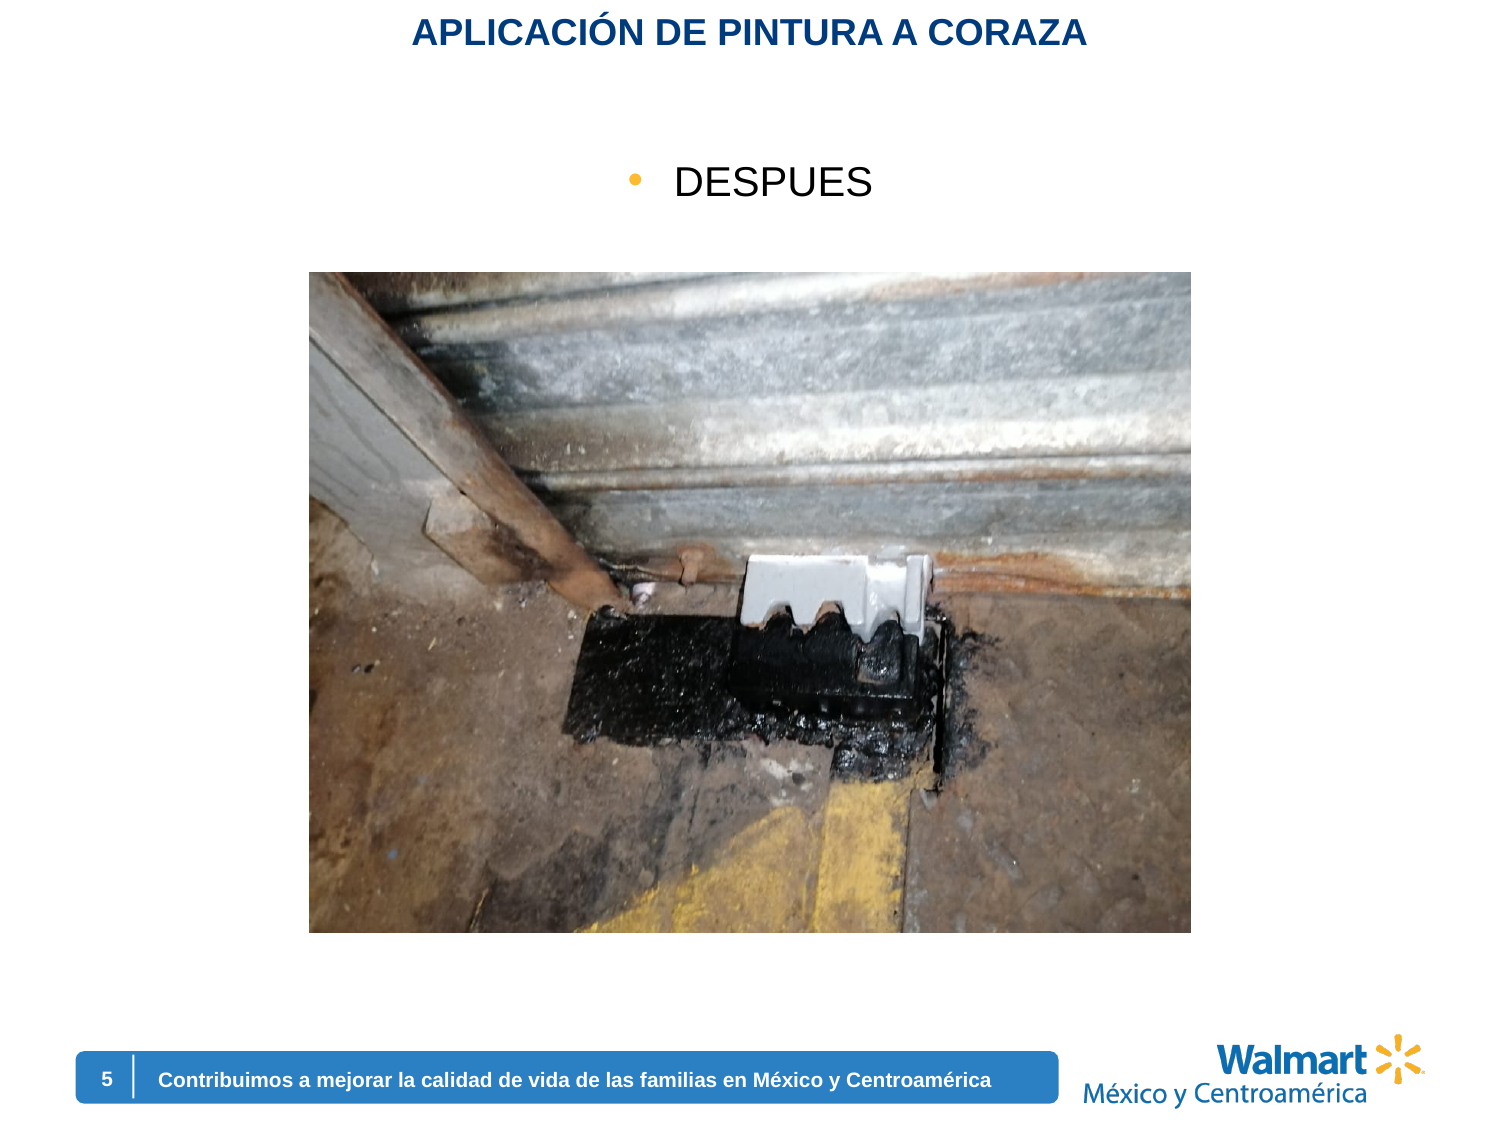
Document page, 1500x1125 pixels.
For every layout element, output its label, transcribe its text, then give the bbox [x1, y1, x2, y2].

footer Contribuimos a mejorar la calidad de vida de las familias en México y Centroamérica [142, 1058, 1024, 1093]
text_box DESPUES [443, 147, 1057, 270]
picture [309, 272, 1191, 934]
picture [1084, 1034, 1425, 1109]
title APLICACIÓN DE PINTURA A CORAZA [74, 0, 1426, 61]
